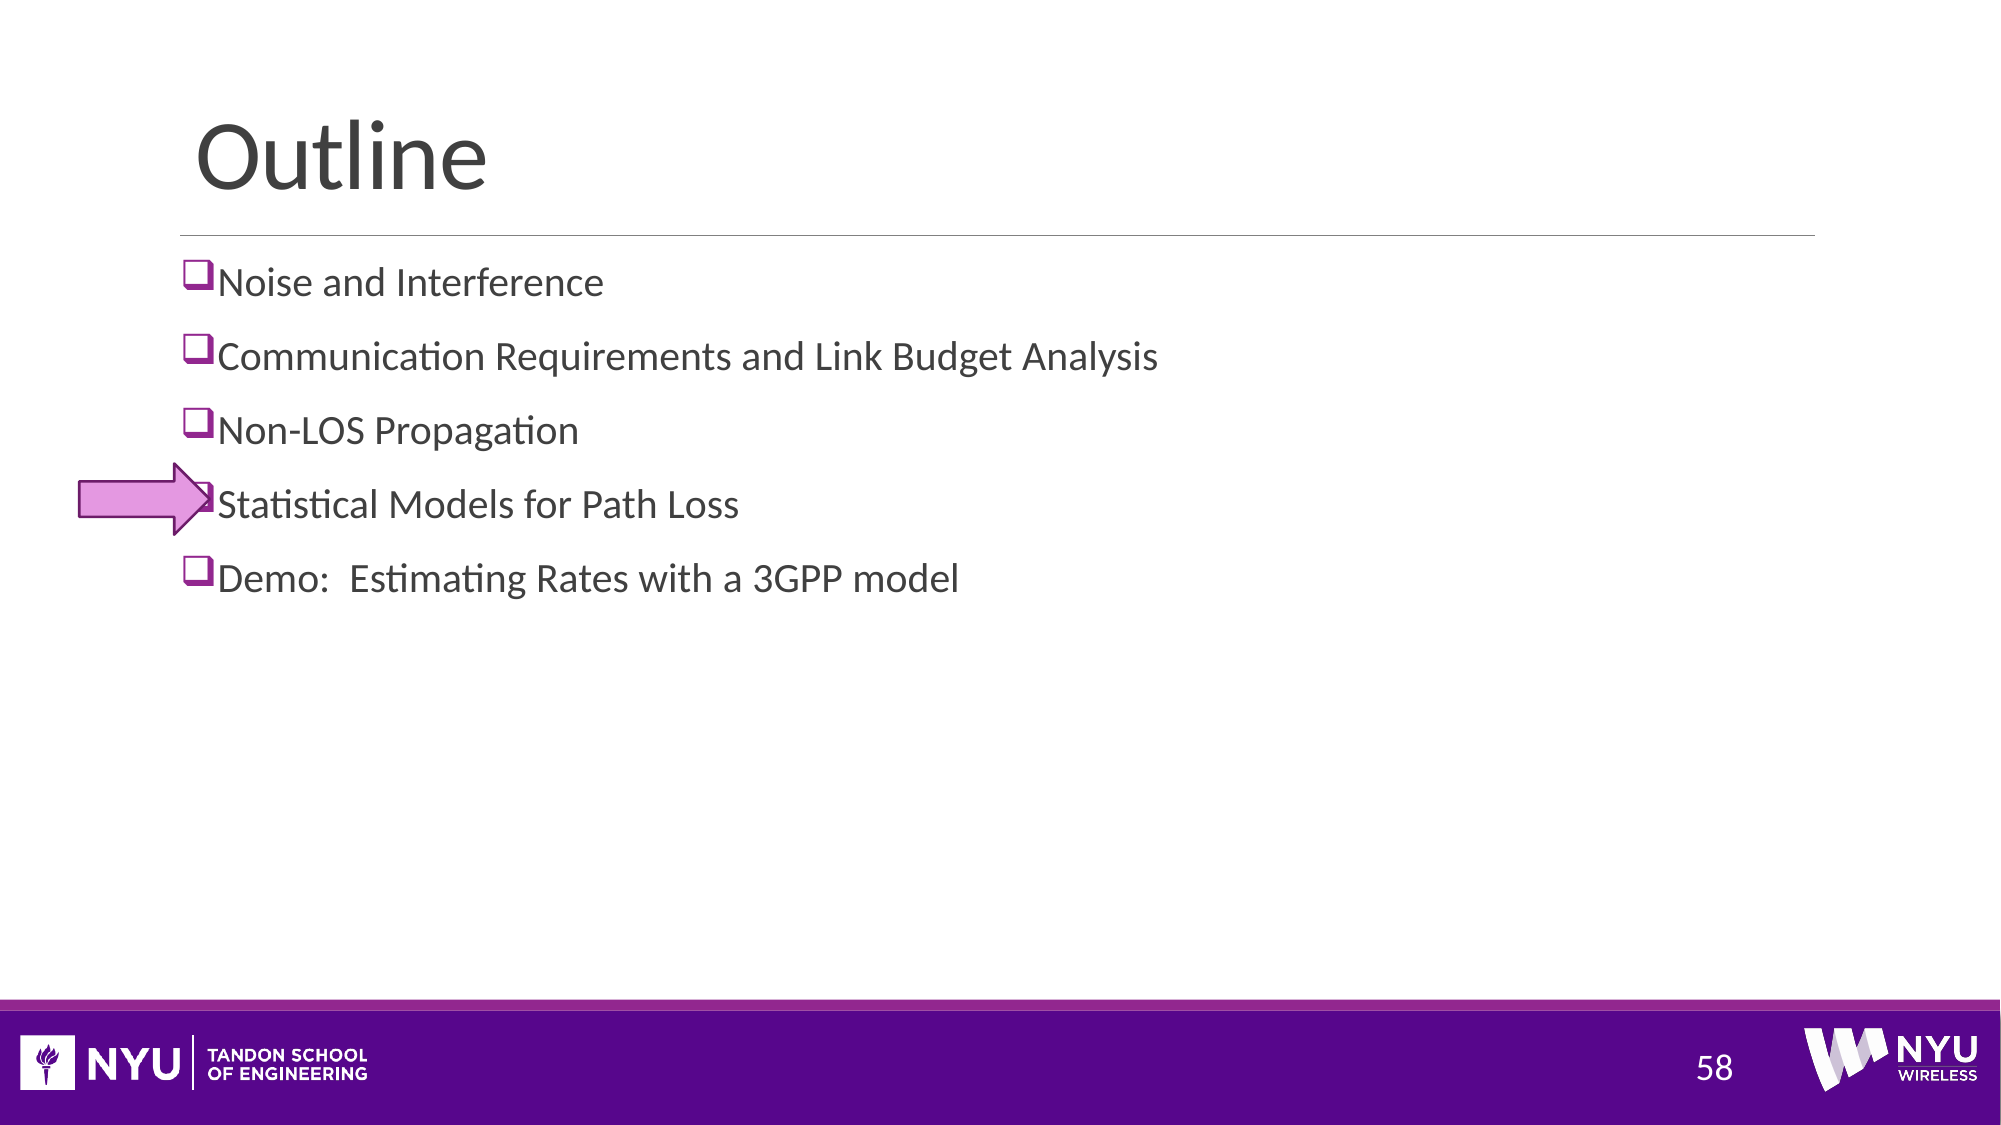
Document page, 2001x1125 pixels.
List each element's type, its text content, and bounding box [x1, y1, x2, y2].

list Noise and Interference Communication Requirements and Link Budget Analysis Non-LOS Propagation Statistical Models for Path Loss Demo: Estimating Rates with a 3GPP model [180, 252, 1830, 963]
title Outline [180, 47, 1830, 218]
slide_number 58 [1533, 1035, 1749, 1096]
text_box [77, 462, 211, 536]
